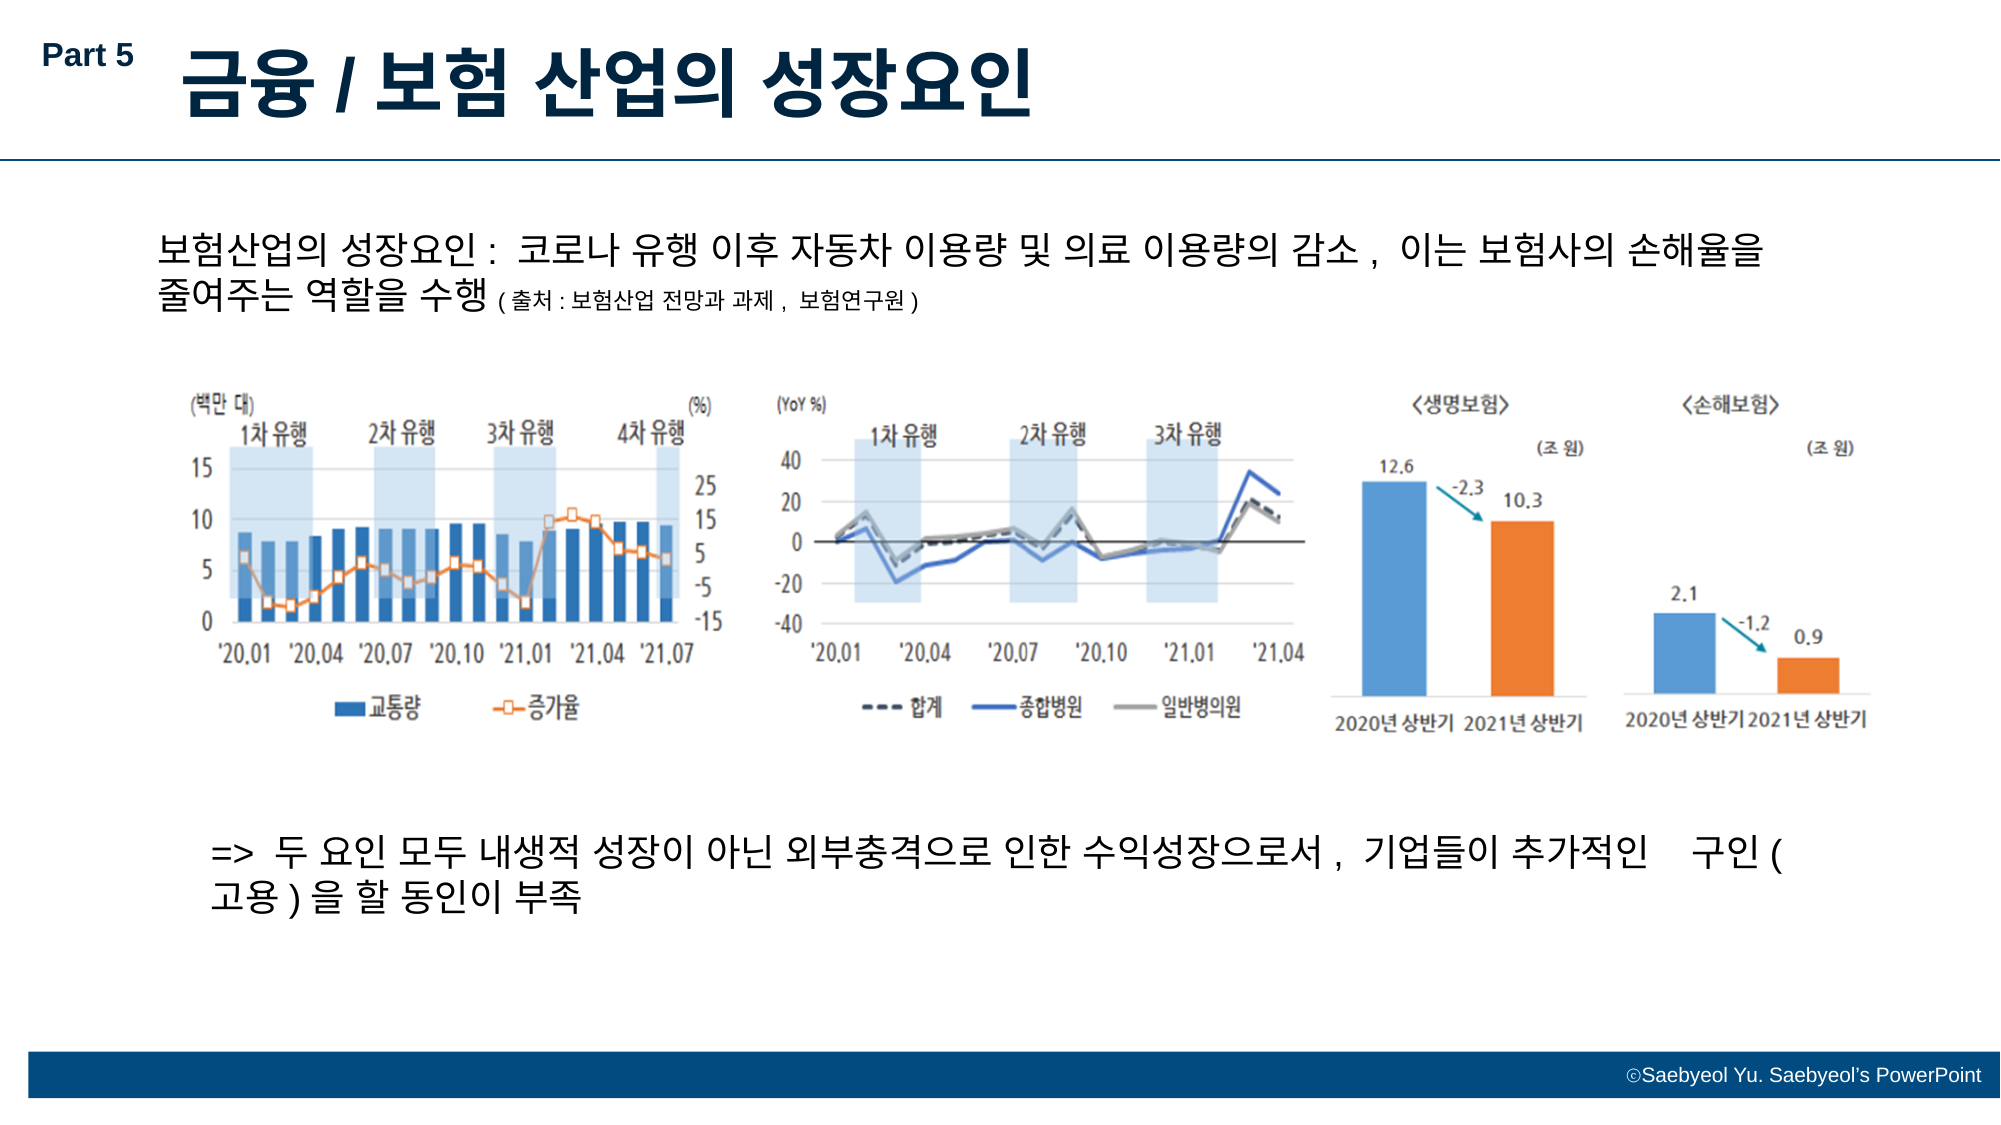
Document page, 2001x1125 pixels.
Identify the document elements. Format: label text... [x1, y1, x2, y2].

picture [164, 356, 1888, 755]
text_box [27, 1046, 1169, 1103]
text_box => 두 요인 모두 내생적 성장이 아닌 외부충격으로 인한 수익성장으로서, 기업들이 추가적인 구인(고용)을 할 동인이 부족 [195, 814, 1868, 935]
text_box 보험산업의 성장요인: 코로나 유행 이후 자동차 이용량 및 의료 이용량의 감소, 이는 보험사의 손해율을 줄여주는 역할을 수행(출처:보험산업 전망과 과제, 보험연구원) [142, 212, 1876, 332]
text_box 금융/보험 산업의 성장요인 [165, 28, 1163, 134]
text_box Part 5 [26, 26, 166, 81]
